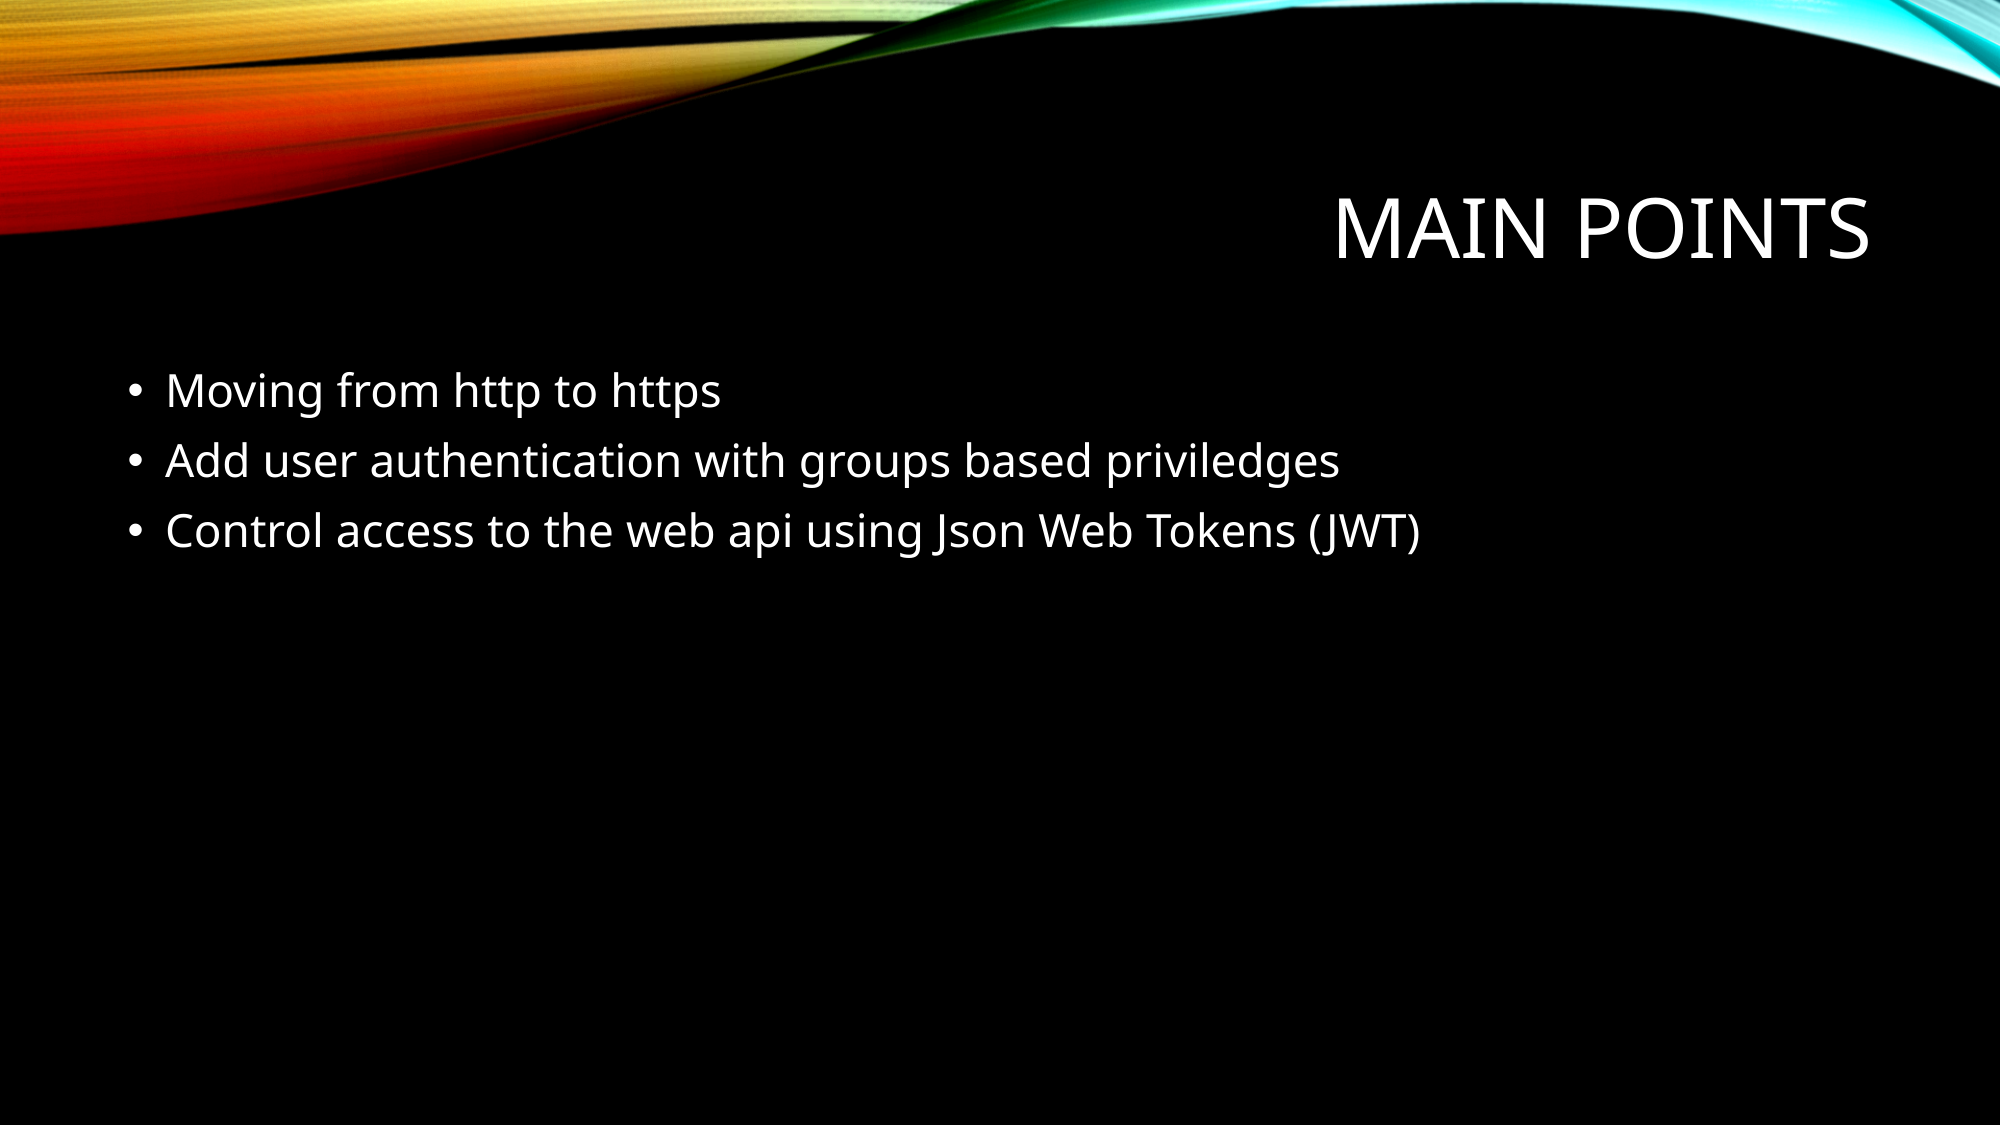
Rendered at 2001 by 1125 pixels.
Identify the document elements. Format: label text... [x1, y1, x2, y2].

picture [0, 0, 2000, 237]
title Main points [474, 125, 1888, 338]
list Moving from http to https Add user authentication with groups based priviledges Control access to the web api using Json Web Tokens (JWT) [112, 360, 1888, 1021]
